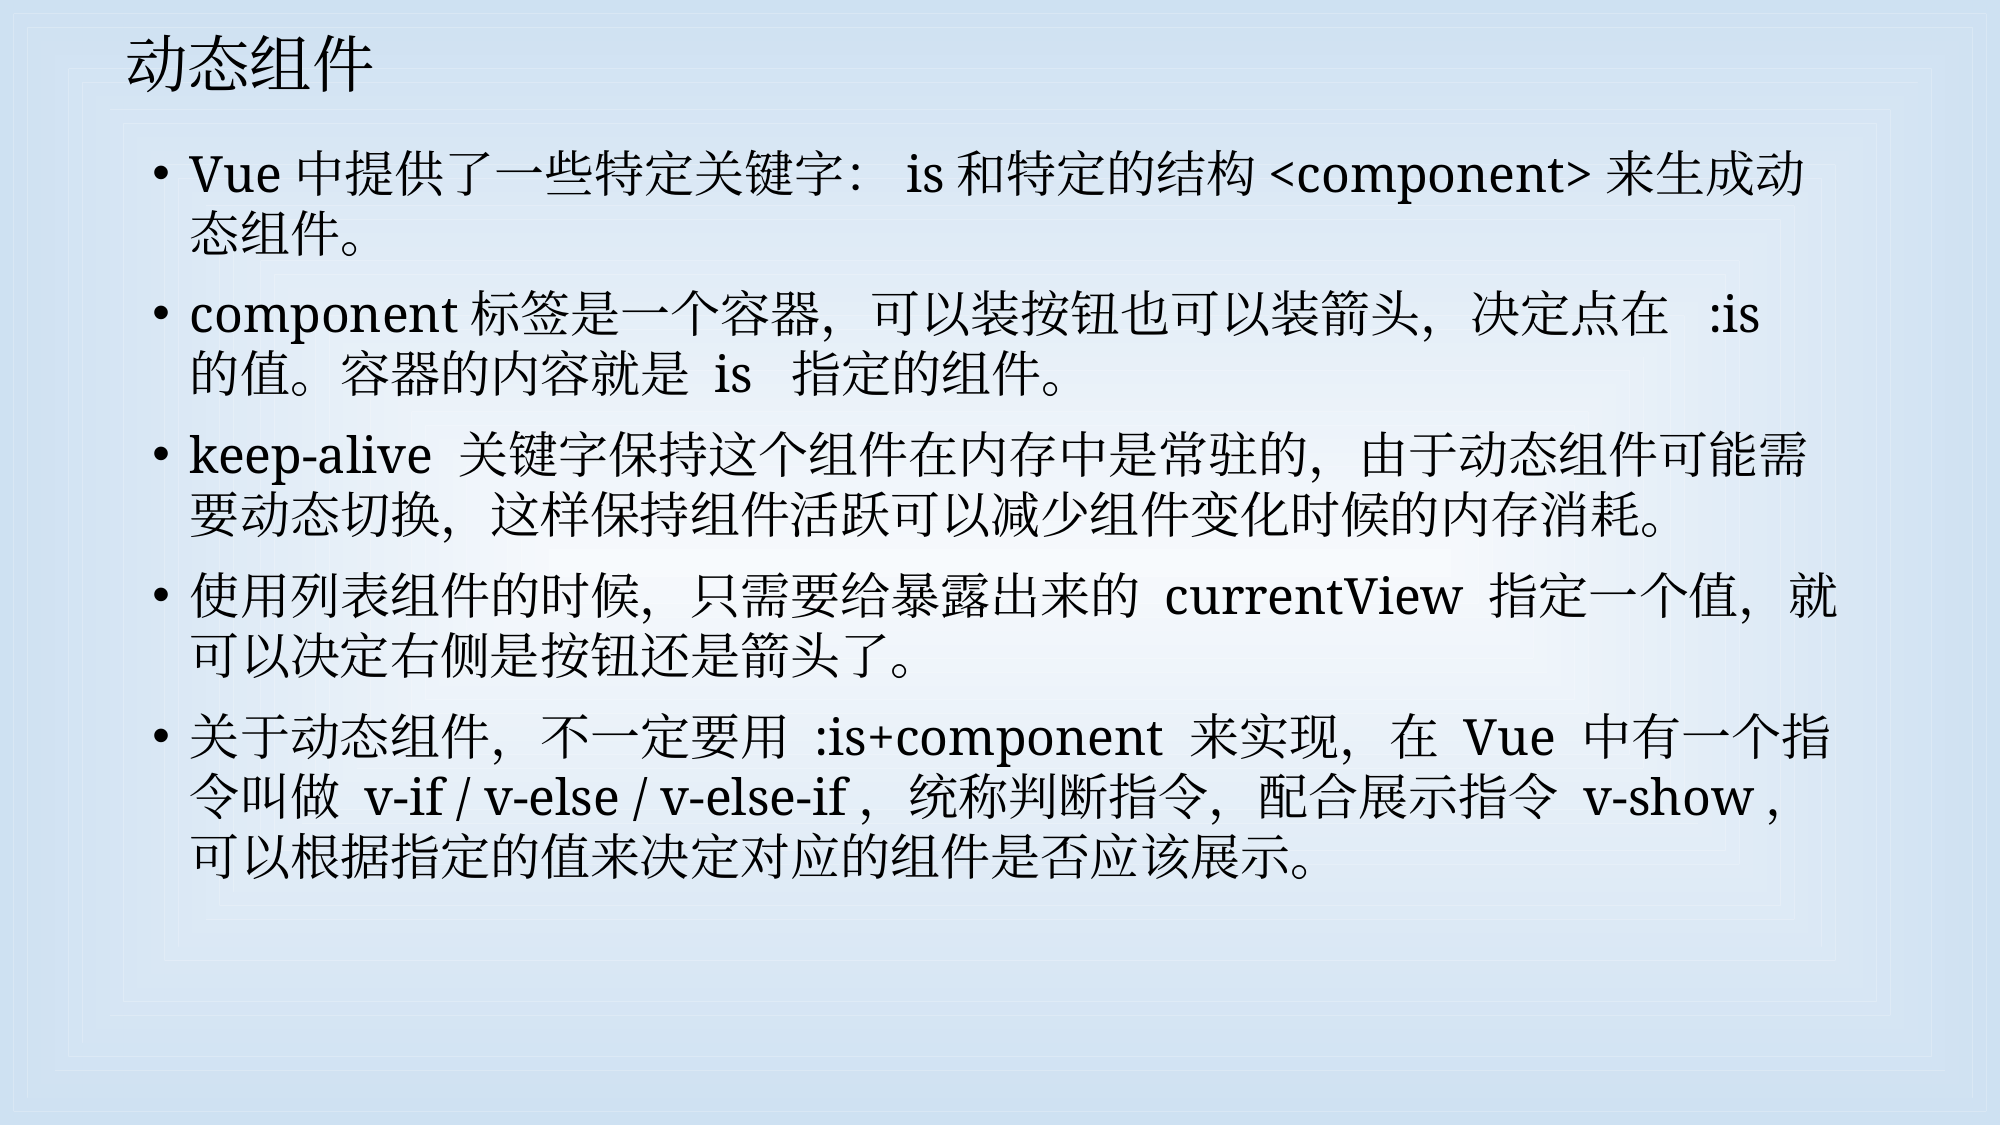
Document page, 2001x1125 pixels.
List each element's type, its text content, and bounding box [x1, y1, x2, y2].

list Vue中提供了一些特定关键字：is和特定的结构<component>来生成动态组件。 component标签是一个容器，可以装按钮也可以装箭头，决定点在 :is 的值。容器的内容就是 is 指定的组件。 keep-alive 关键字保持这个组件在内存中是常驻的，由于动态组件可能需要动态切换，这样保持组件活跃可以减少组件变化时候的内存消耗。 使用列表组件的时候，只需要给暴露出来的 currentView 指定一个值，就可以决定右侧是按钮还是箭头了。 关于动态组件，不一定要用 :is+component 来实现，在 Vue 中有一个指令叫做 v-if / v-else / v-else-if，统称判断指令，配合展示指令 v-show，可以根据指定的值来决定对应的组件是否应该展示。 [137, 134, 1863, 1014]
title 动态组件 [109, 0, 1835, 135]
